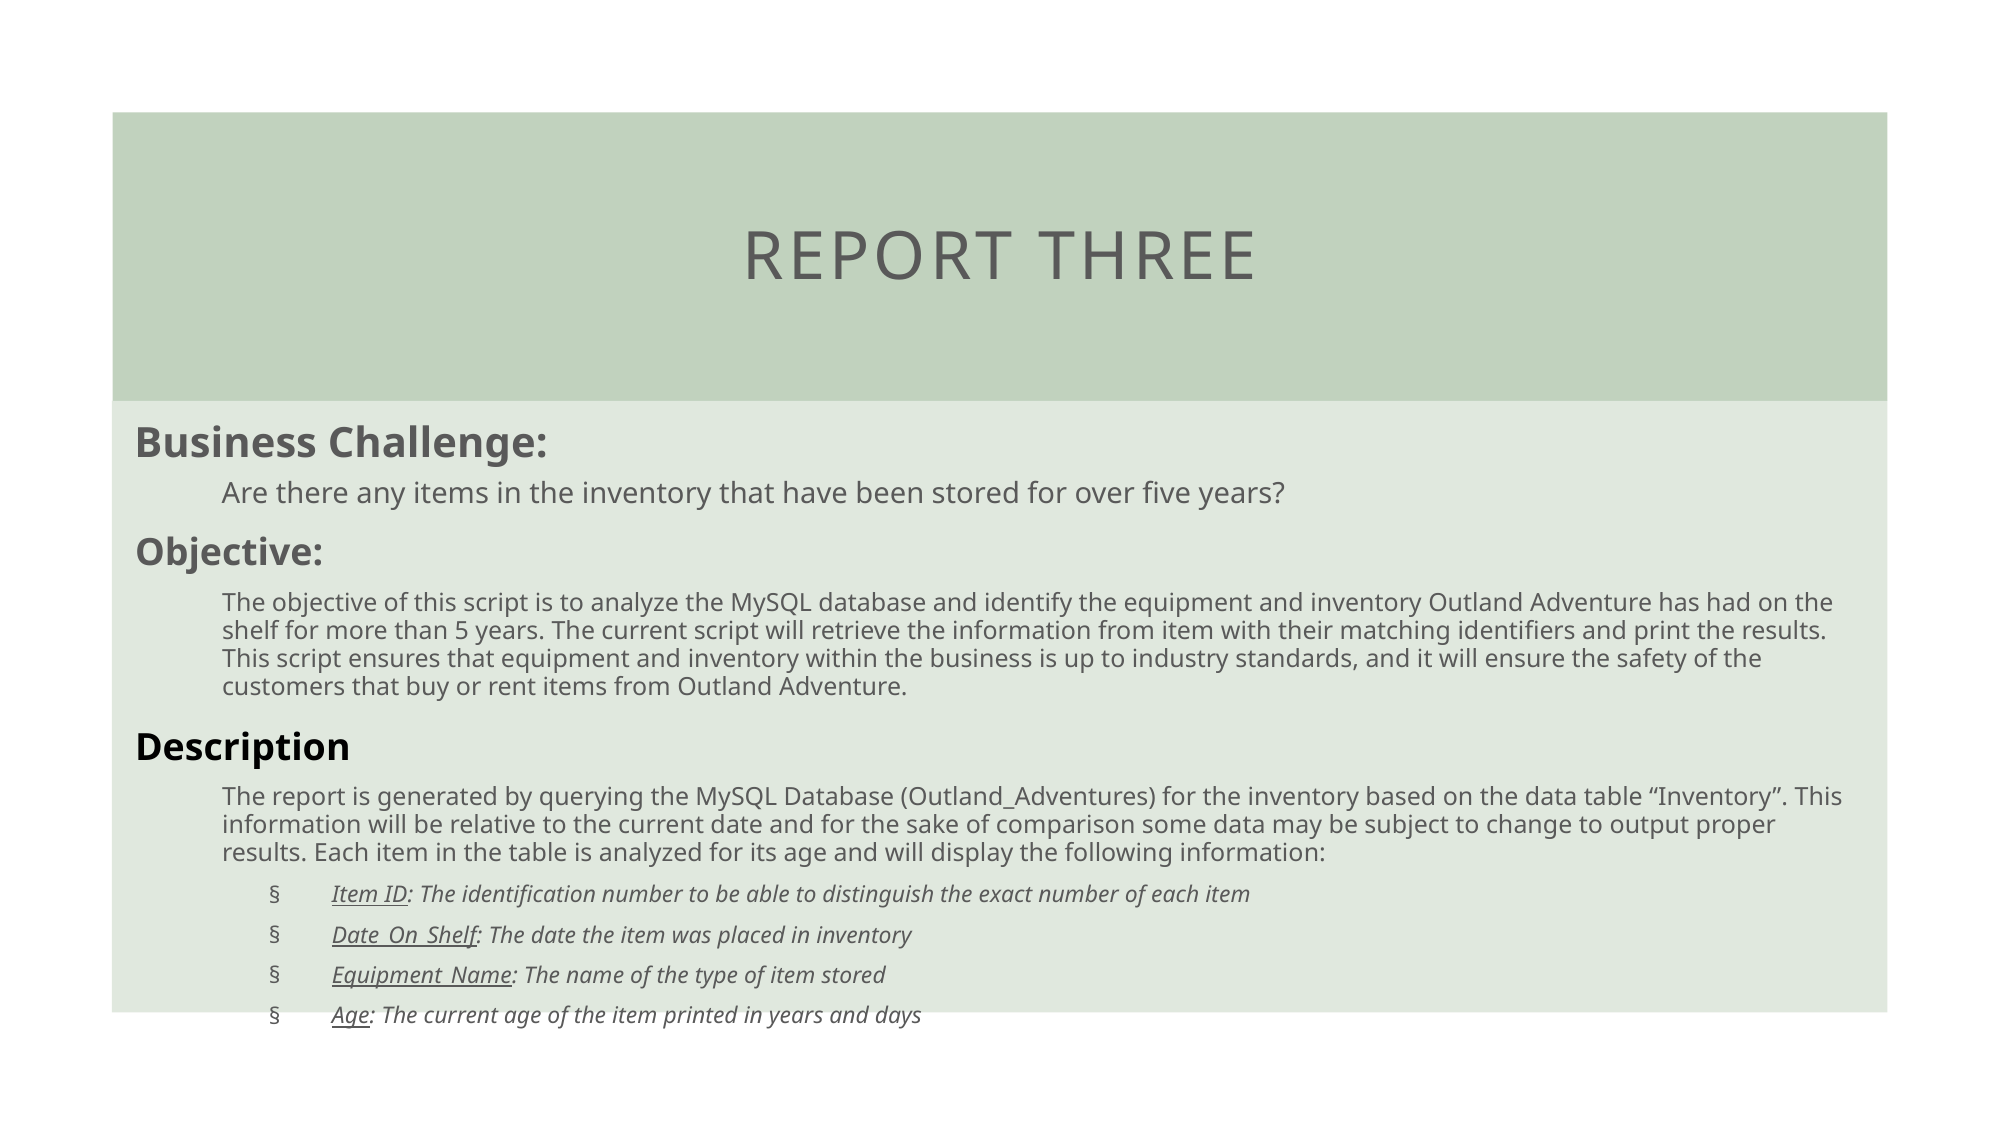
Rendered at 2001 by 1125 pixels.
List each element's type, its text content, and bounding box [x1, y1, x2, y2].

text_box [111, 111, 1888, 400]
text_box [111, 400, 1888, 1013]
text_box [0, 0, 2000, 1125]
text_box Objective: The objective of this script is to analyze the MySQL database and identify the equipment and inventory Outland Adventure has had on the shelf for more than 5 years. The current script will retrieve the information from item with their matching identifiers and print the results. This script ensures that equipment and inventory within the business is up to industry standards, and it will ensure the safety of the customers that buy or rent items from Outland Adventure. Description The report is generated by querying the MySQL Database (Outland_Adventures) for the inventory based on the data table “Inventory”. This information will be relative to the current date and for the sake of comparison some data may be subject to change to output proper results. Each item in the table is analyzed for its age and will display the following information: Item ID: The identification number to be able to distinguish the exact number of each item Date_On_Shelf: The date the item was placed in inventory Equipment_Name: The name of the type of item stored Age: The current age of the item printed in years and days [120, 524, 1880, 1104]
title Report Three [265, 175, 1735, 341]
text_box Business Challenge: Are there any items in the inventory that have been stored for over five years? [119, 413, 1590, 878]
